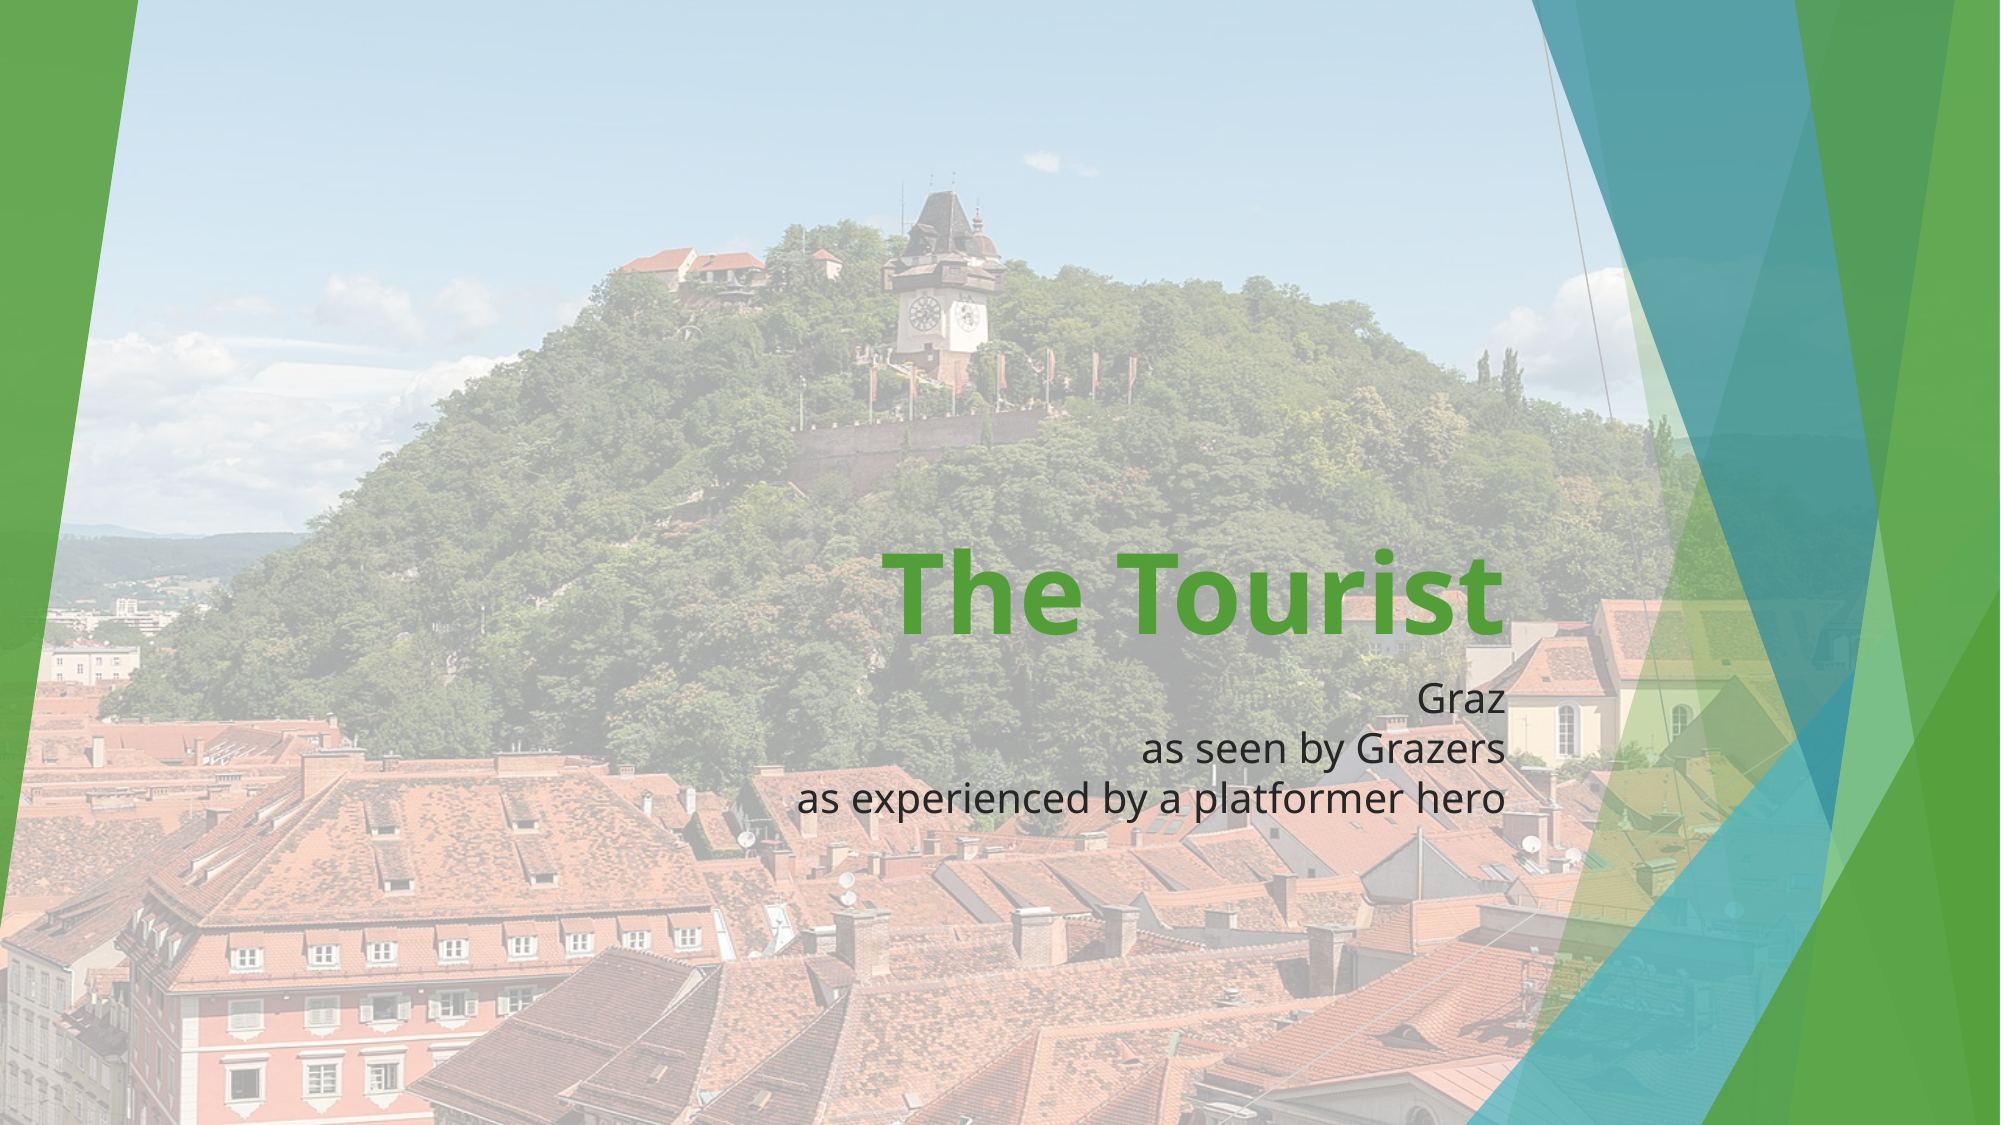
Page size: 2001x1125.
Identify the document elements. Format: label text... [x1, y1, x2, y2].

subtitle Graz as seen by Grazers as experienced by a platformer hero [247, 664, 1522, 845]
title The Tourist [247, 394, 1522, 664]
